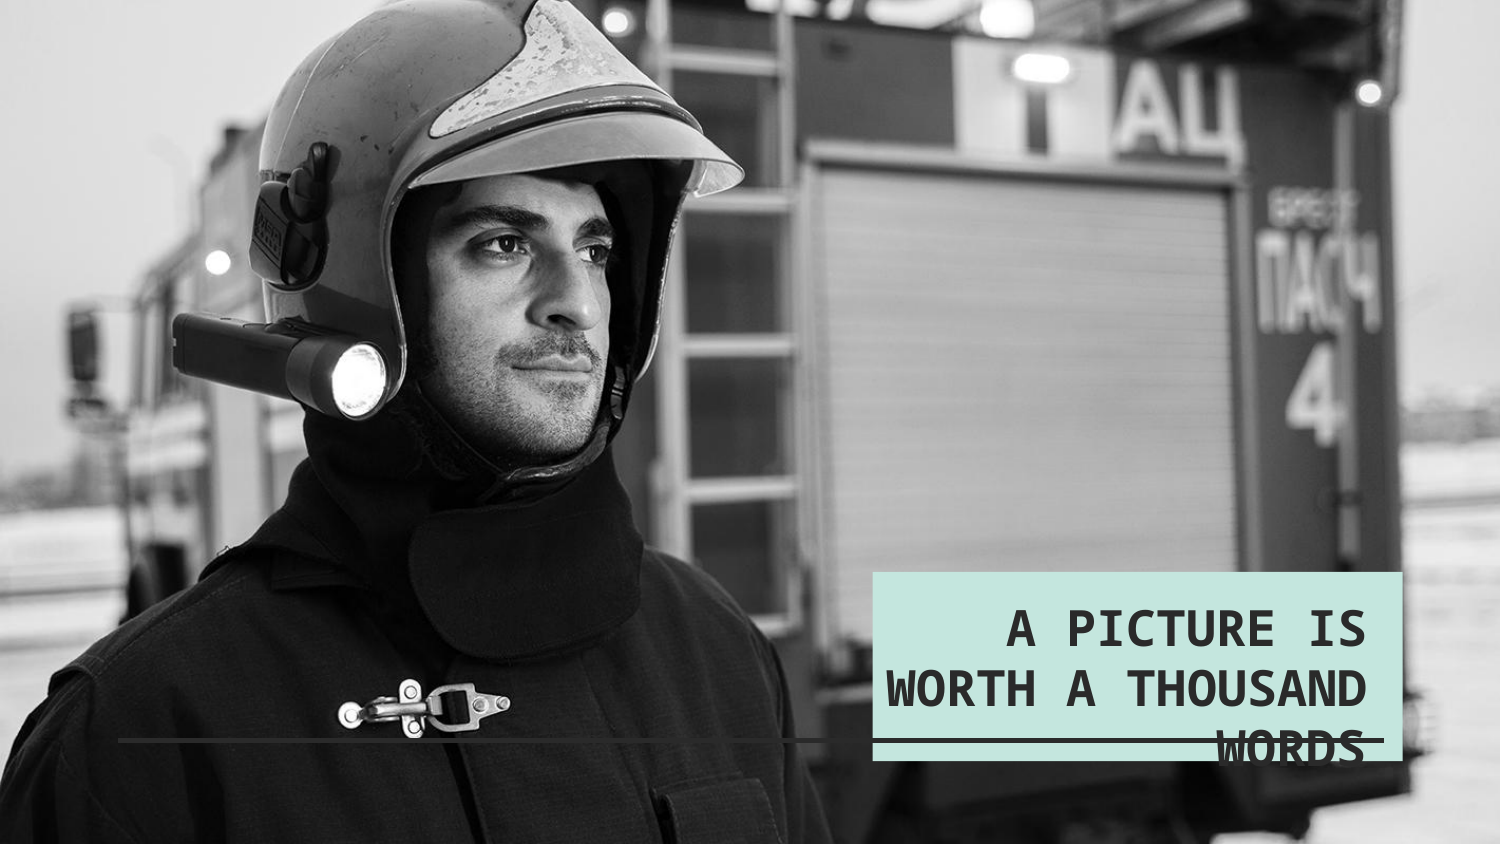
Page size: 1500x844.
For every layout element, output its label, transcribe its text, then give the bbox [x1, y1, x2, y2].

text_box [872, 571, 1403, 762]
title A PICTURE IS WORTH A THOUSAND WORDS [851, 581, 1382, 734]
picture [0, 0, 1500, 844]
